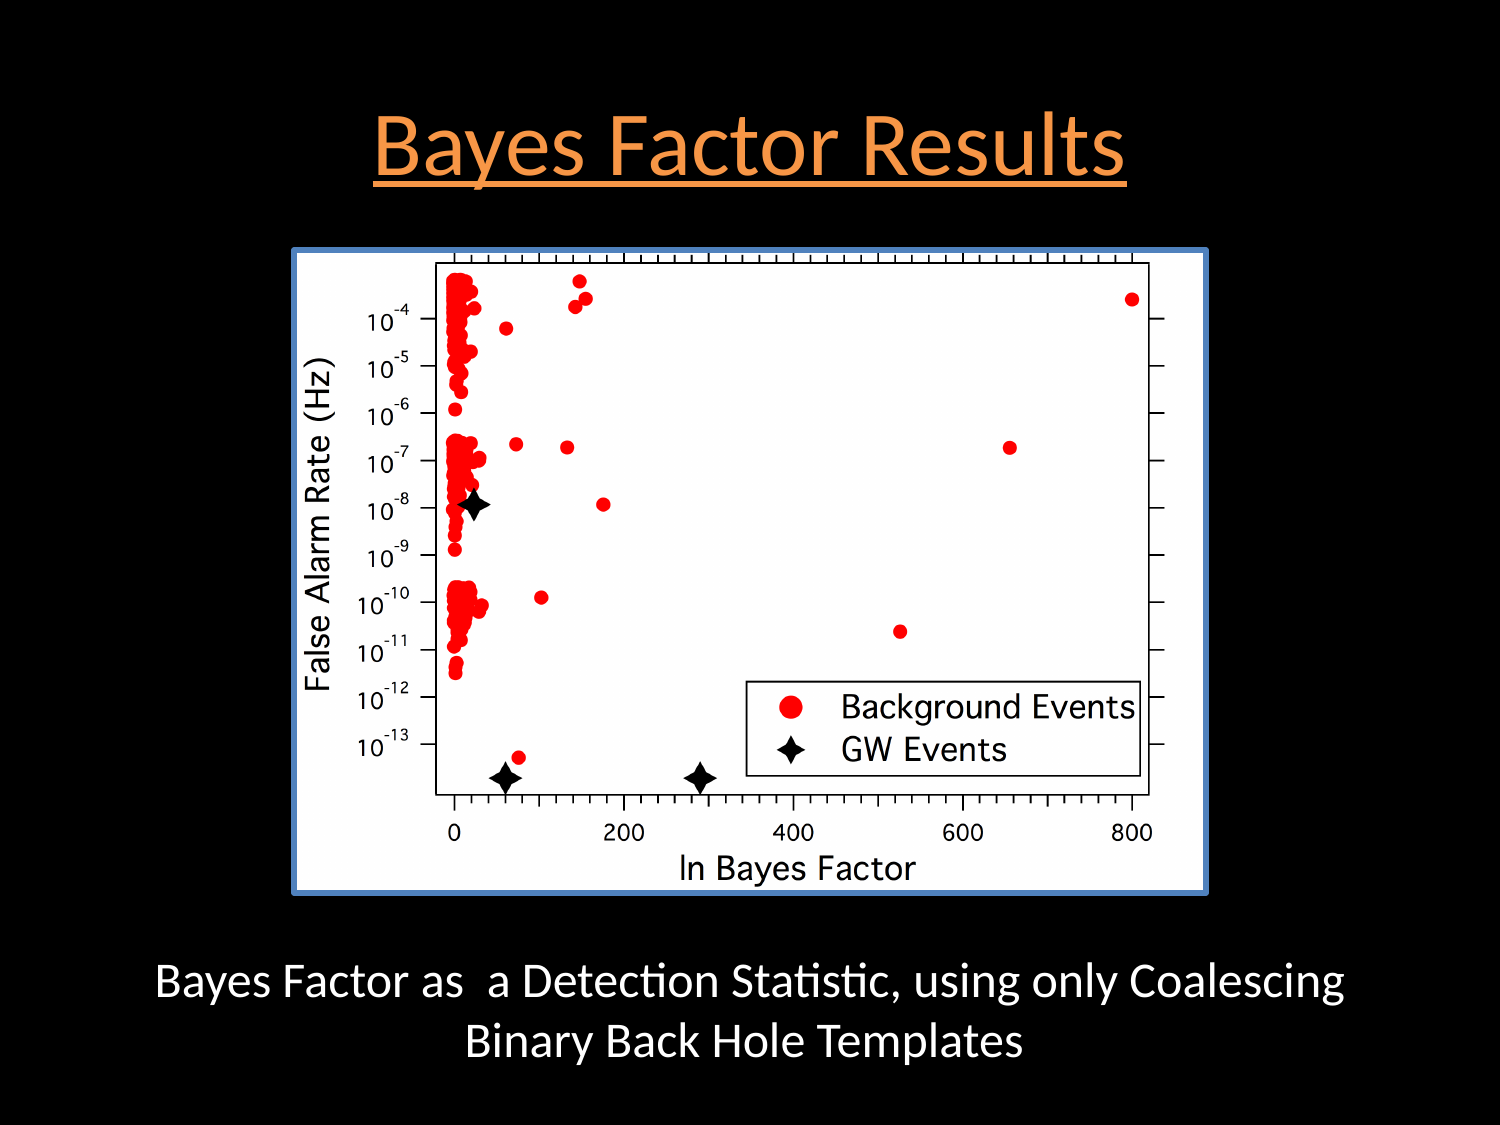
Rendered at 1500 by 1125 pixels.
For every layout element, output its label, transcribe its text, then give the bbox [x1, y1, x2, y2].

picture [296, 253, 1203, 890]
text_box Bayes Factor as a Detection Statistic, using only Coalescing Binary Back Hole Templates [74, 939, 1425, 1075]
title Bayes Factor Results [75, 45, 1425, 233]
